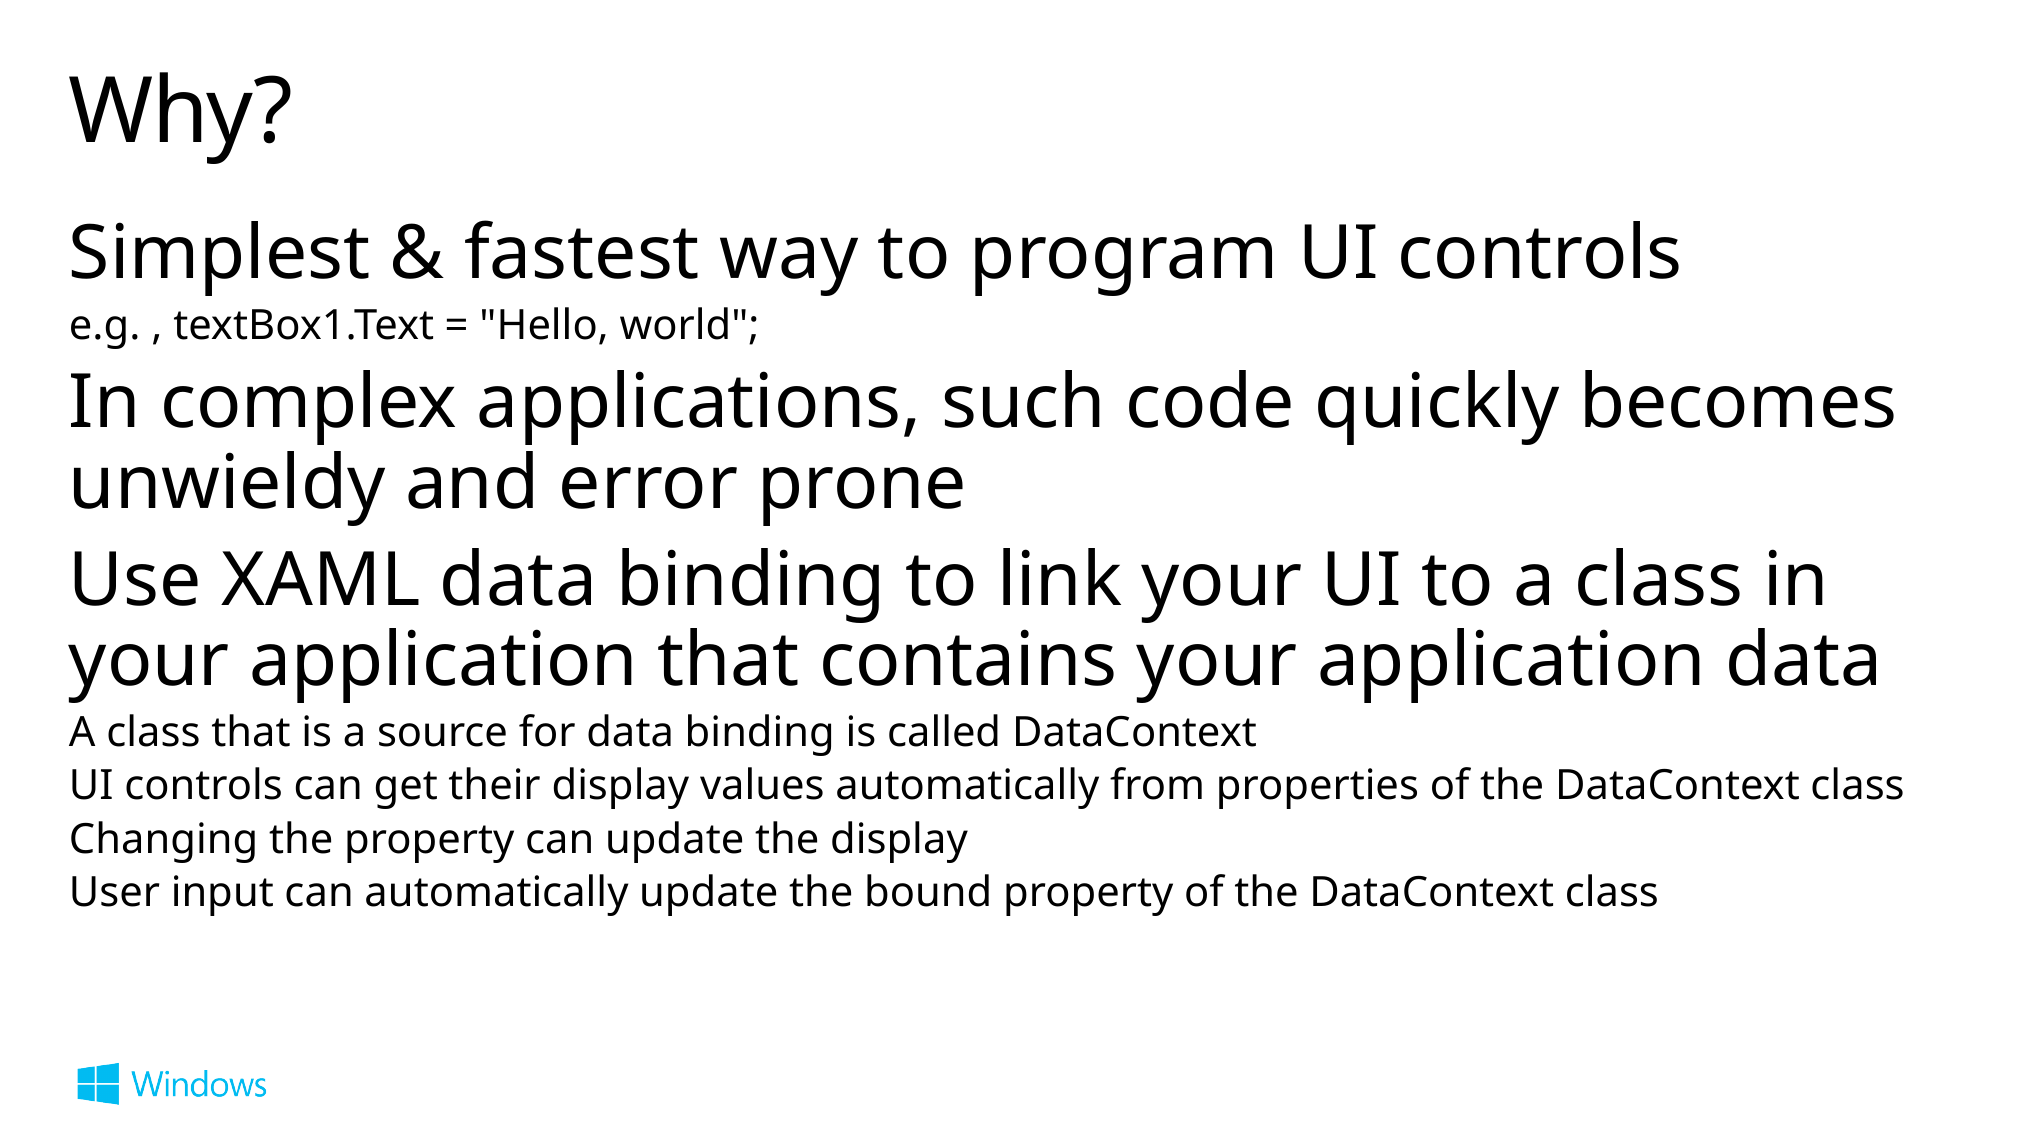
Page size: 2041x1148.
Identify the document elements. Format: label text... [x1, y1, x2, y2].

list Simplest & fastest way to program UI controls e.g. , textBox1.Text = "Hello, world"; In complex applications, such code quickly becomes unwieldy and error prone Use XAML data binding to link your UI to a class in your application that contains your application data A class that is a source for data binding is called DataContext UI controls can get their display values automatically from properties of the DataContext class Changing the property can update the display User input can automatically update the bound property of the DataContext class [45, 198, 1996, 1053]
picture [61, 1053, 289, 1123]
title Why? [45, 48, 1996, 198]
